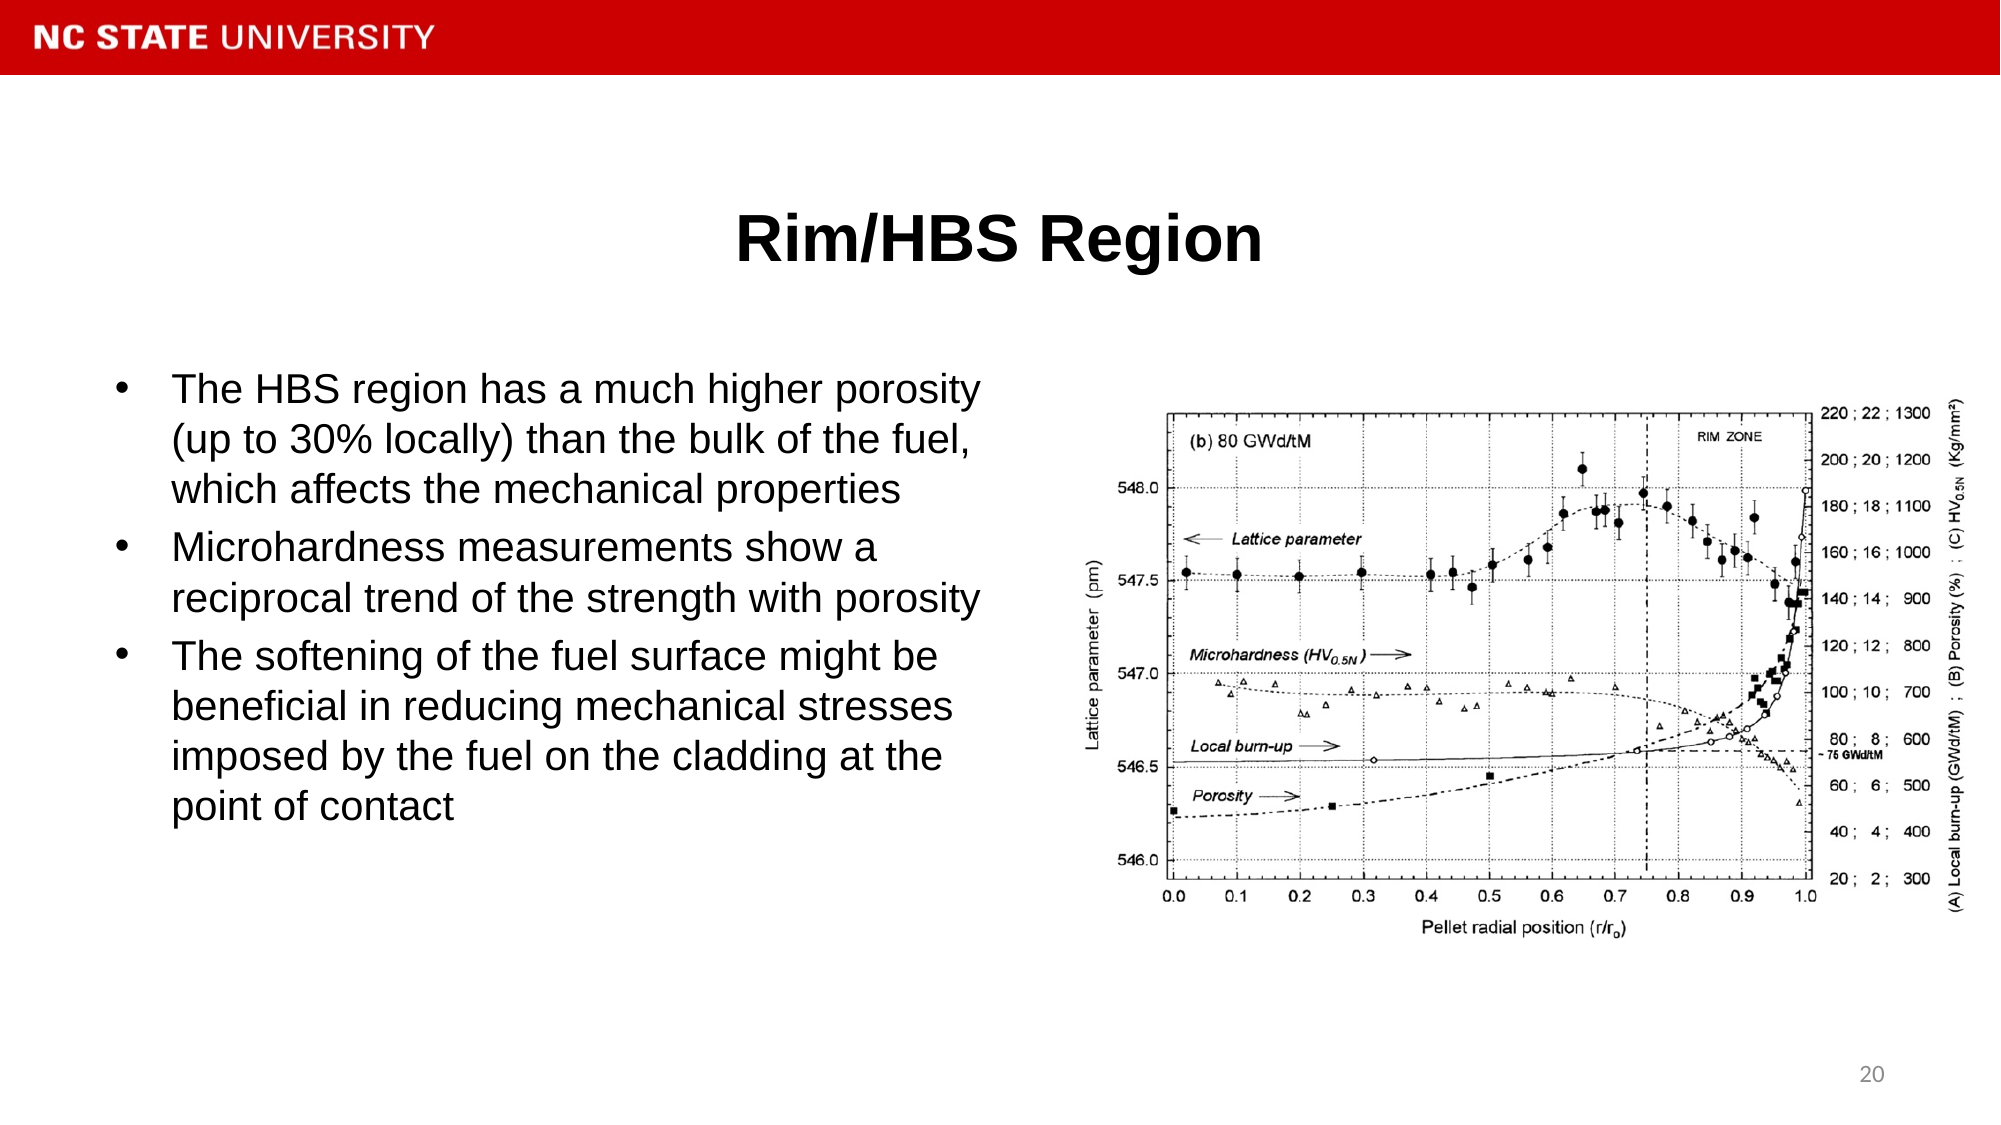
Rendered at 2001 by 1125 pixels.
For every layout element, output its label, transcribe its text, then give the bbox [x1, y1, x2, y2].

title Rim/HBS Region [99, 147, 1900, 323]
picture [1082, 397, 1965, 939]
slide_number 20 [1433, 1042, 1900, 1103]
picture [0, 0, 2000, 75]
list The HBS region has a much higher porosity (up to 30% locally) than the bulk of the fuel, which affects the mechanical properties Microhardness measurements show a reciprocal trend of the strength with porosity The softening of the fuel surface might be beneficial in reducing mechanical stresses imposed by the fuel on the cladding at the point of contact [99, 354, 1029, 1005]
